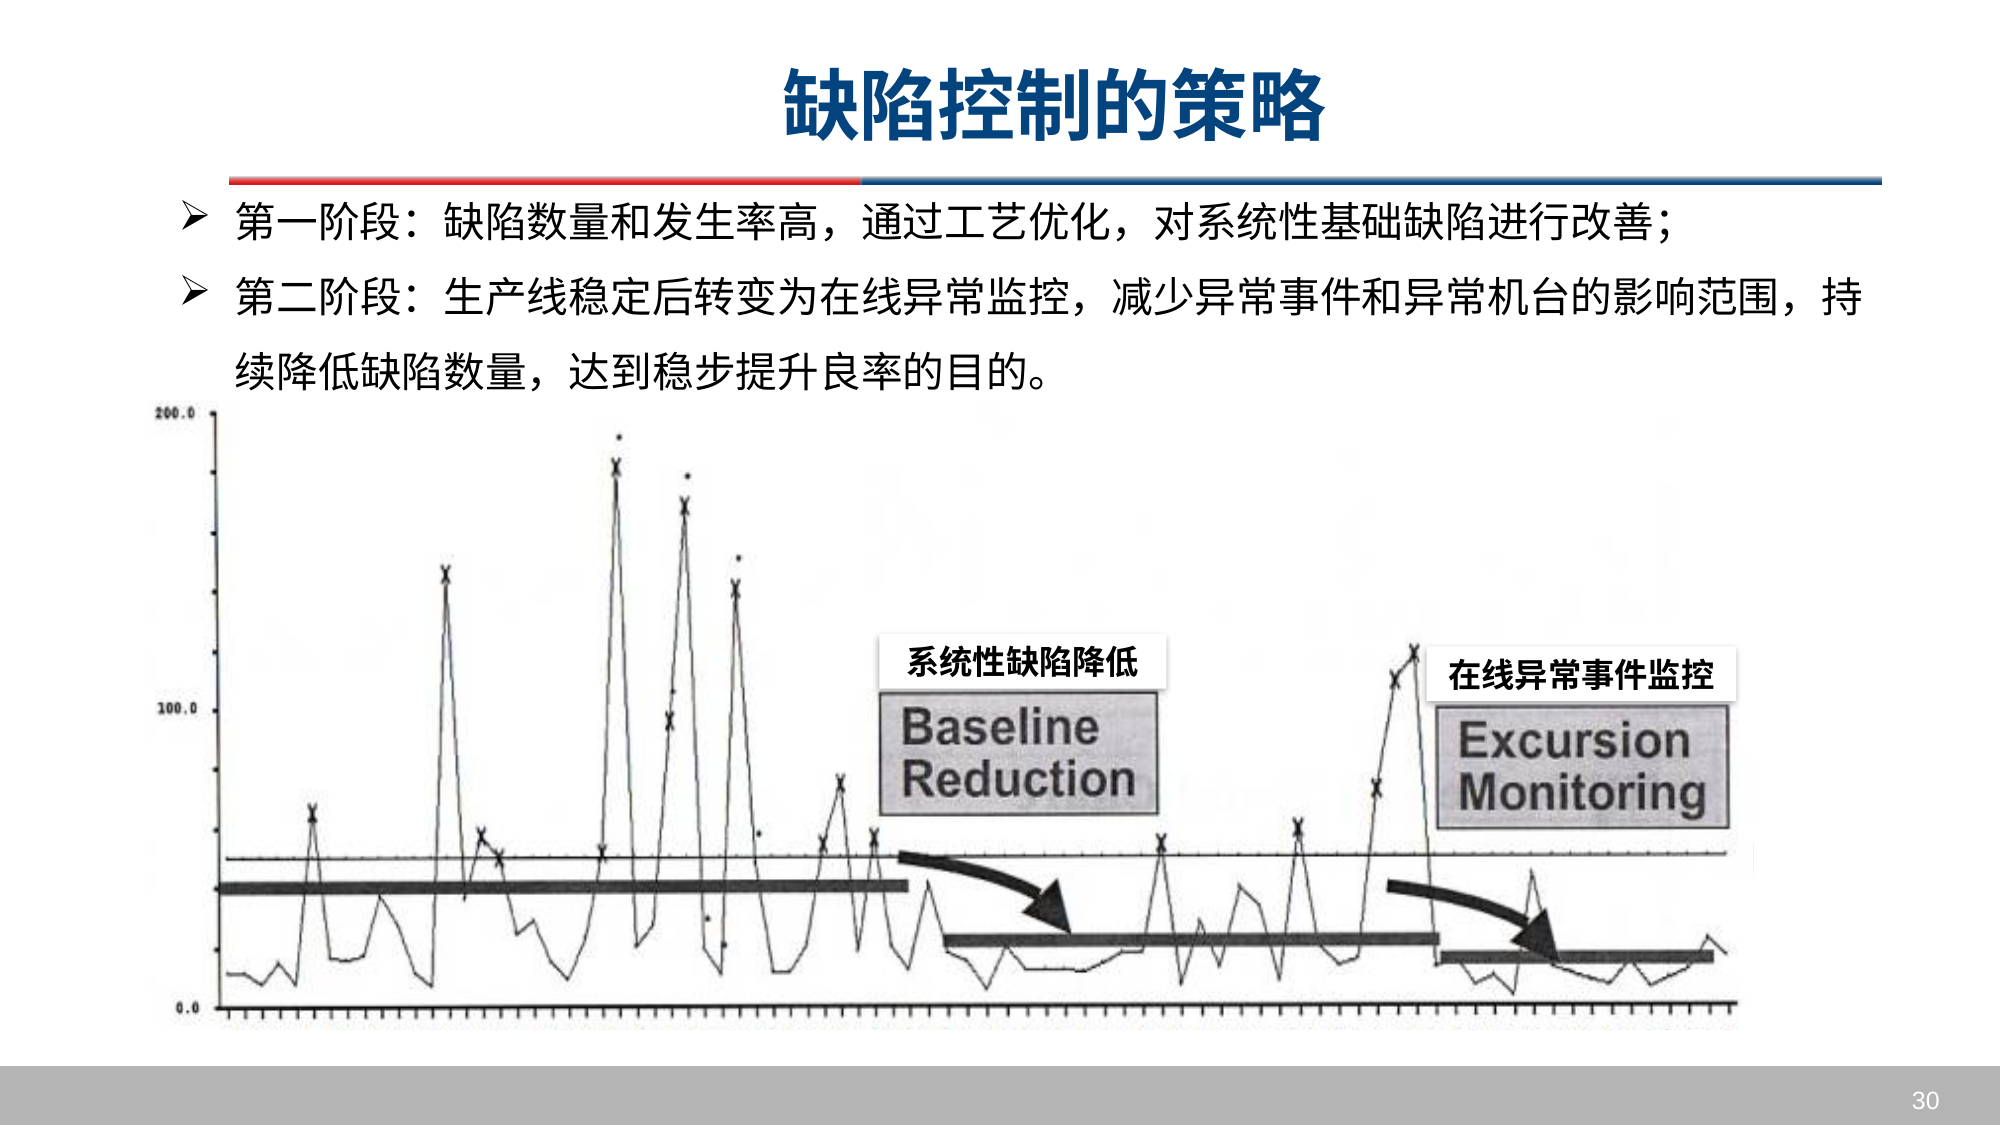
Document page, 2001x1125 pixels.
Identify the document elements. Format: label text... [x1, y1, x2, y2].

picture [145, 381, 1754, 1030]
slide_number 30 [1488, 1069, 1955, 1125]
title 缺陷控制的策略 [226, 22, 1882, 185]
text_box 第一阶段：缺陷数量和发生率高，通过工艺优化，对系统性基础缺陷进行改善； 第二阶段：生产线稳定后转变为在线异常监控，减少异常事件和异常机台的影响范围，持续降低缺陷数量，达到稳步提升良率的目的。 [163, 162, 1879, 403]
